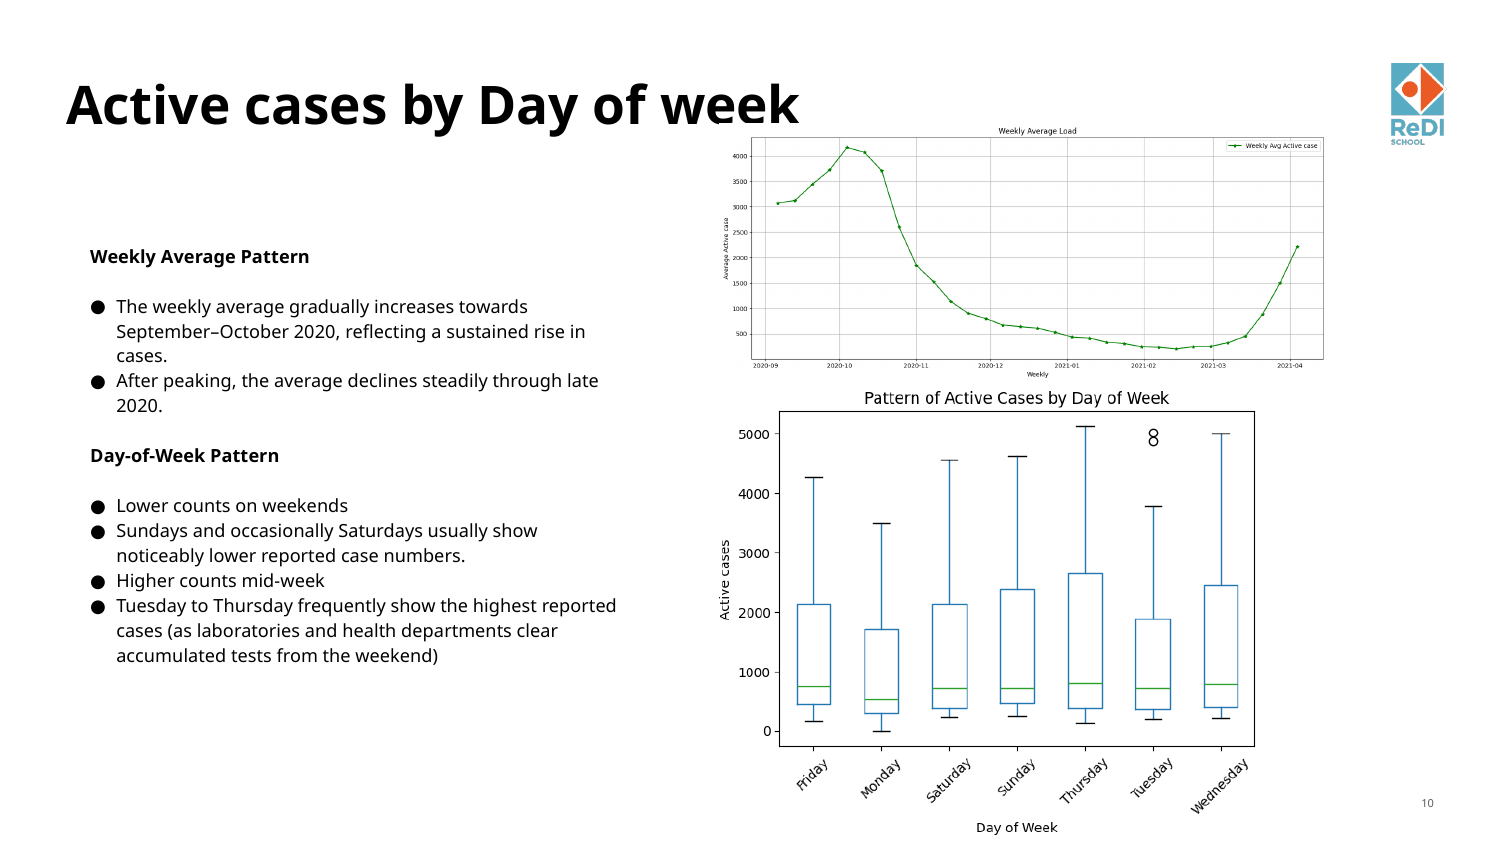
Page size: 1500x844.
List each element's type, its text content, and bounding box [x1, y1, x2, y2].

slide_number 10 [1388, 781, 1449, 827]
picture [709, 123, 1327, 844]
picture [1391, 63, 1447, 145]
title Active cases by Day of week [51, 56, 1388, 151]
text_box Weekly Average Pattern The weekly average gradually increases towards September–October 2020, reflecting a sustained rise in cases. After peaking, the average declines steadily through late 2020. Day-of-Week Pattern Lower counts on weekends Sundays and occasionally Saturdays usually show noticeably lower reported case numbers. Higher counts mid-week Tuesday to Thursday frequently show the highest reported cases (as laboratories and health departments clear accumulated tests from the weekend) [51, 208, 646, 685]
